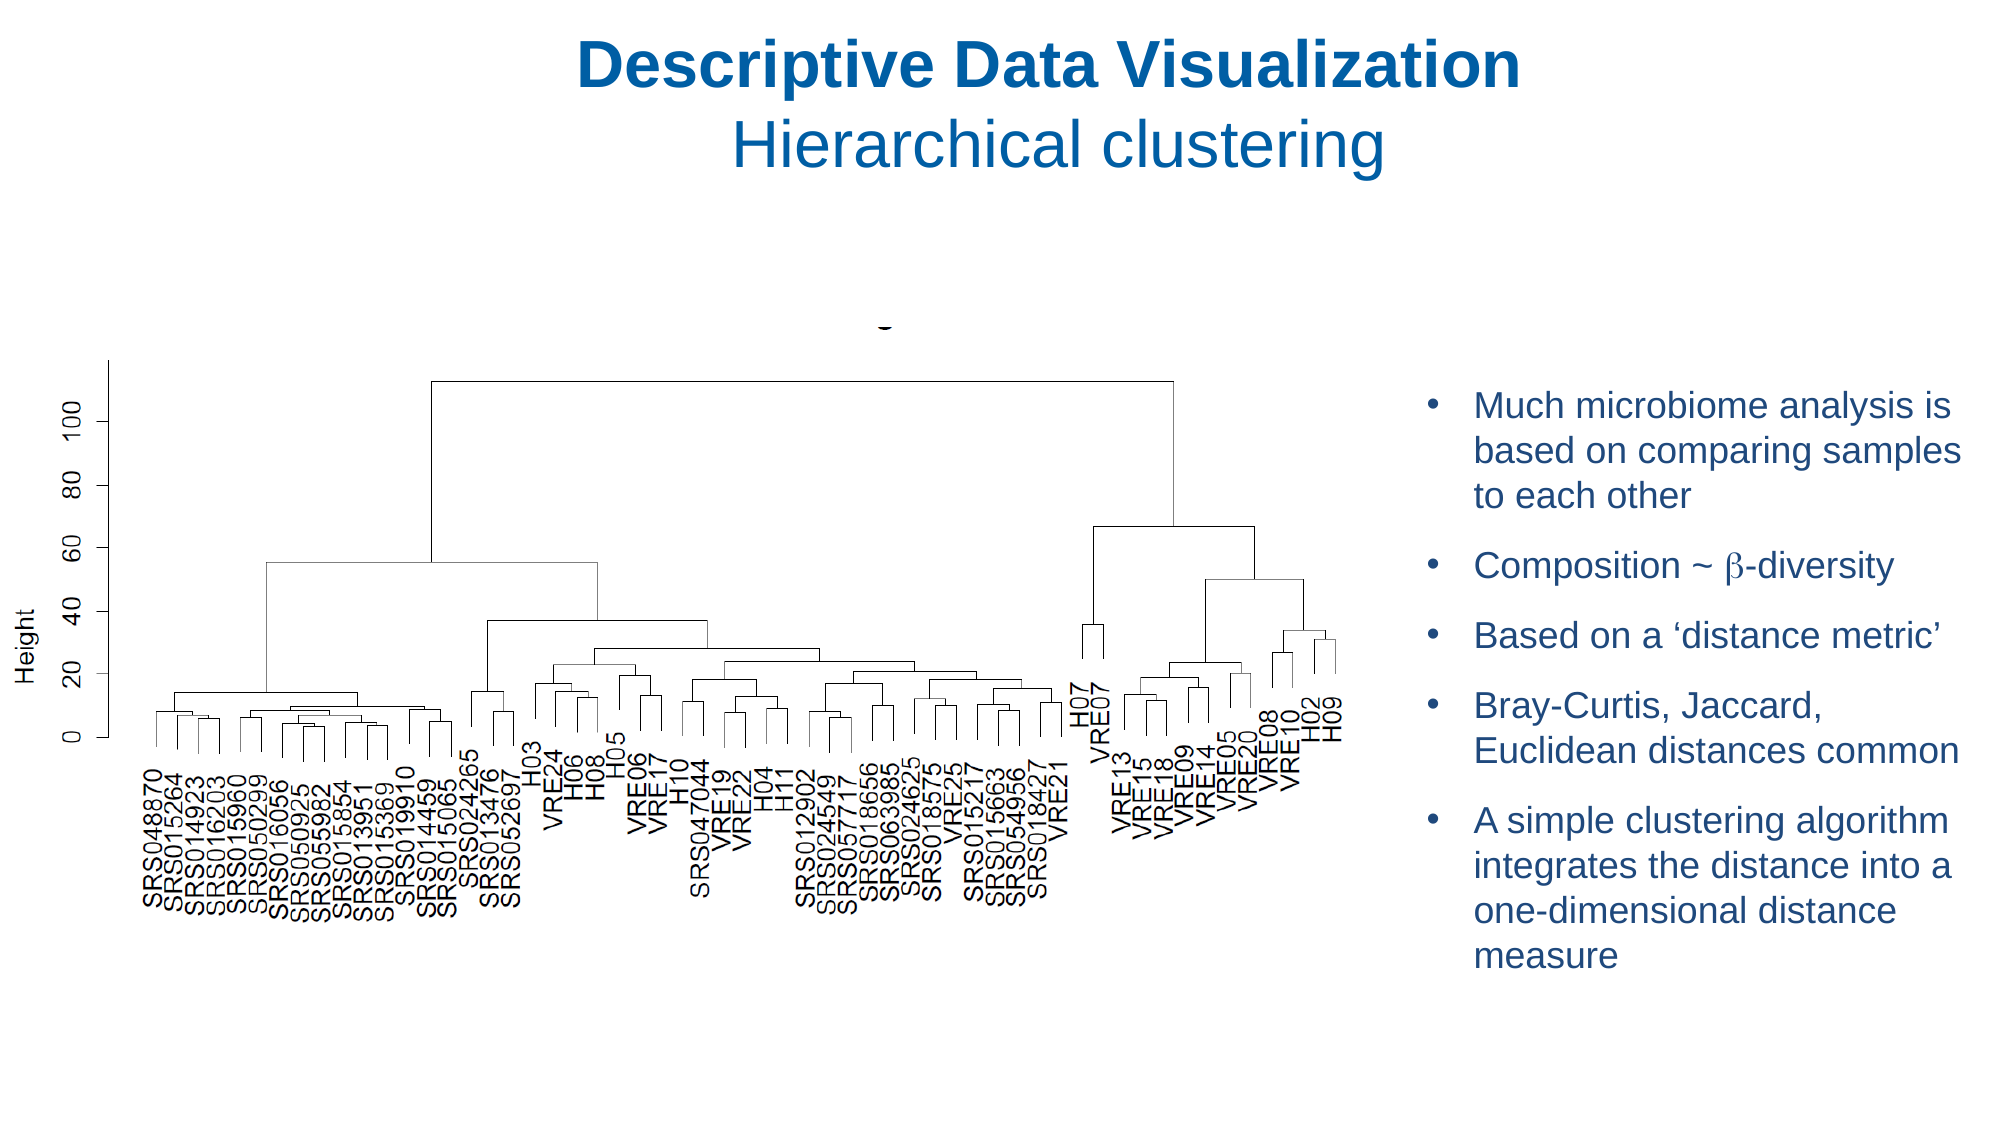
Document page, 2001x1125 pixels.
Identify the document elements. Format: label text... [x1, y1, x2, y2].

text_box Descriptive Data Visualization Hierarchical clustering [561, 13, 1558, 189]
picture [12, 327, 1386, 945]
text_box Much microbiome analysis is based on comparing samples to each other Composition ~ b-diversity Based on a ‘distance metric’ Bray-Curtis, Jaccard, Euclidean distances common A simple clustering algorithm integrates the distance into a one-dimensional distance measure [1411, 373, 1988, 984]
